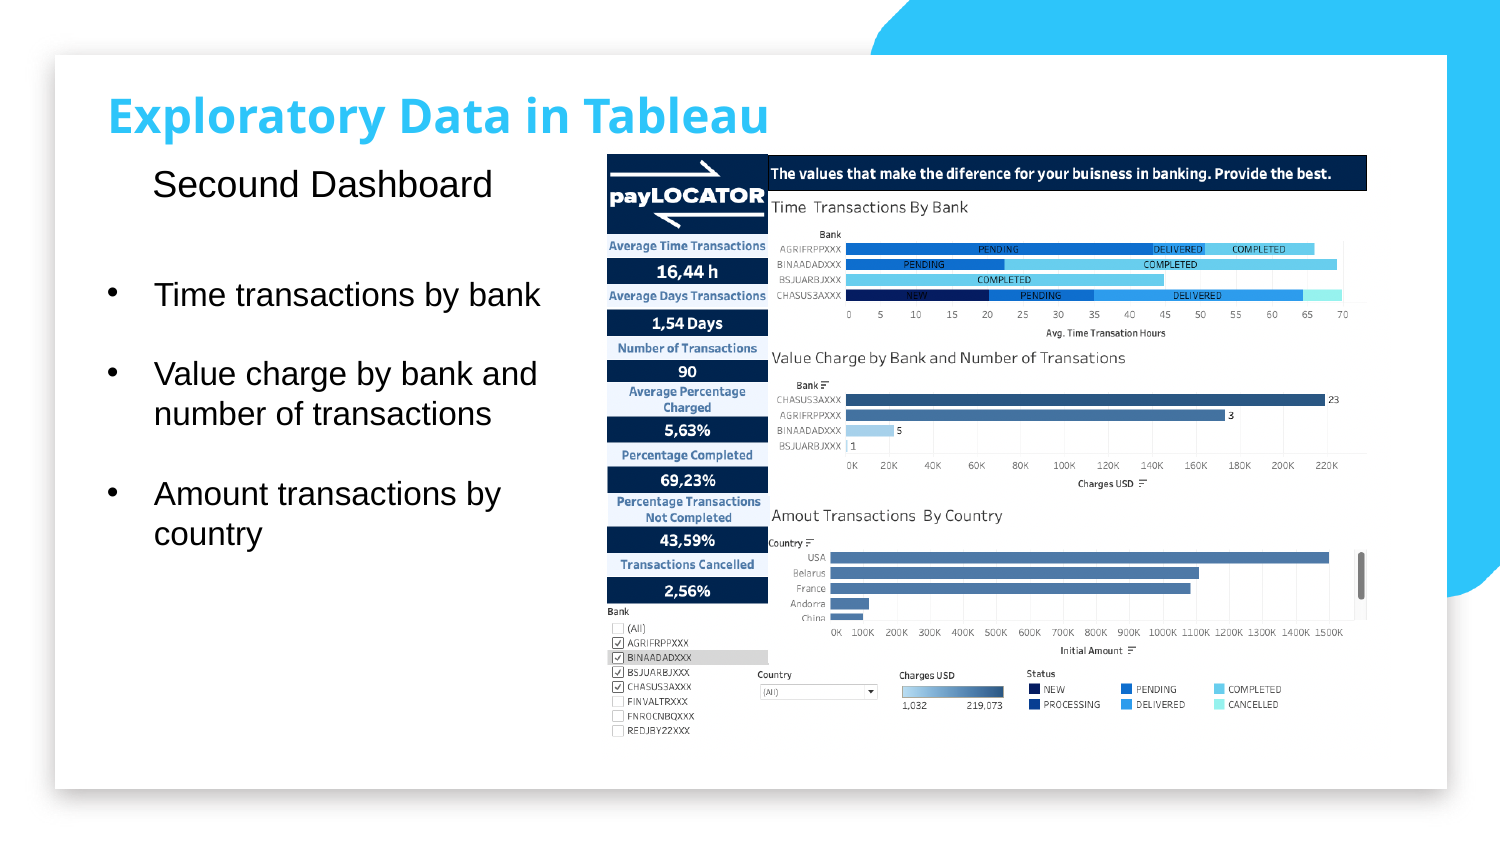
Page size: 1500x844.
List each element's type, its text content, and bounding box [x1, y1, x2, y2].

picture [0, 0, 1500, 844]
text_box Secound Dashboard [137, 152, 574, 213]
text_box Time transactions by bank Value charge by bank and number of transactions Amount transactions by country [92, 265, 574, 560]
text_box Exploratory Data in Tableau [92, 70, 893, 152]
